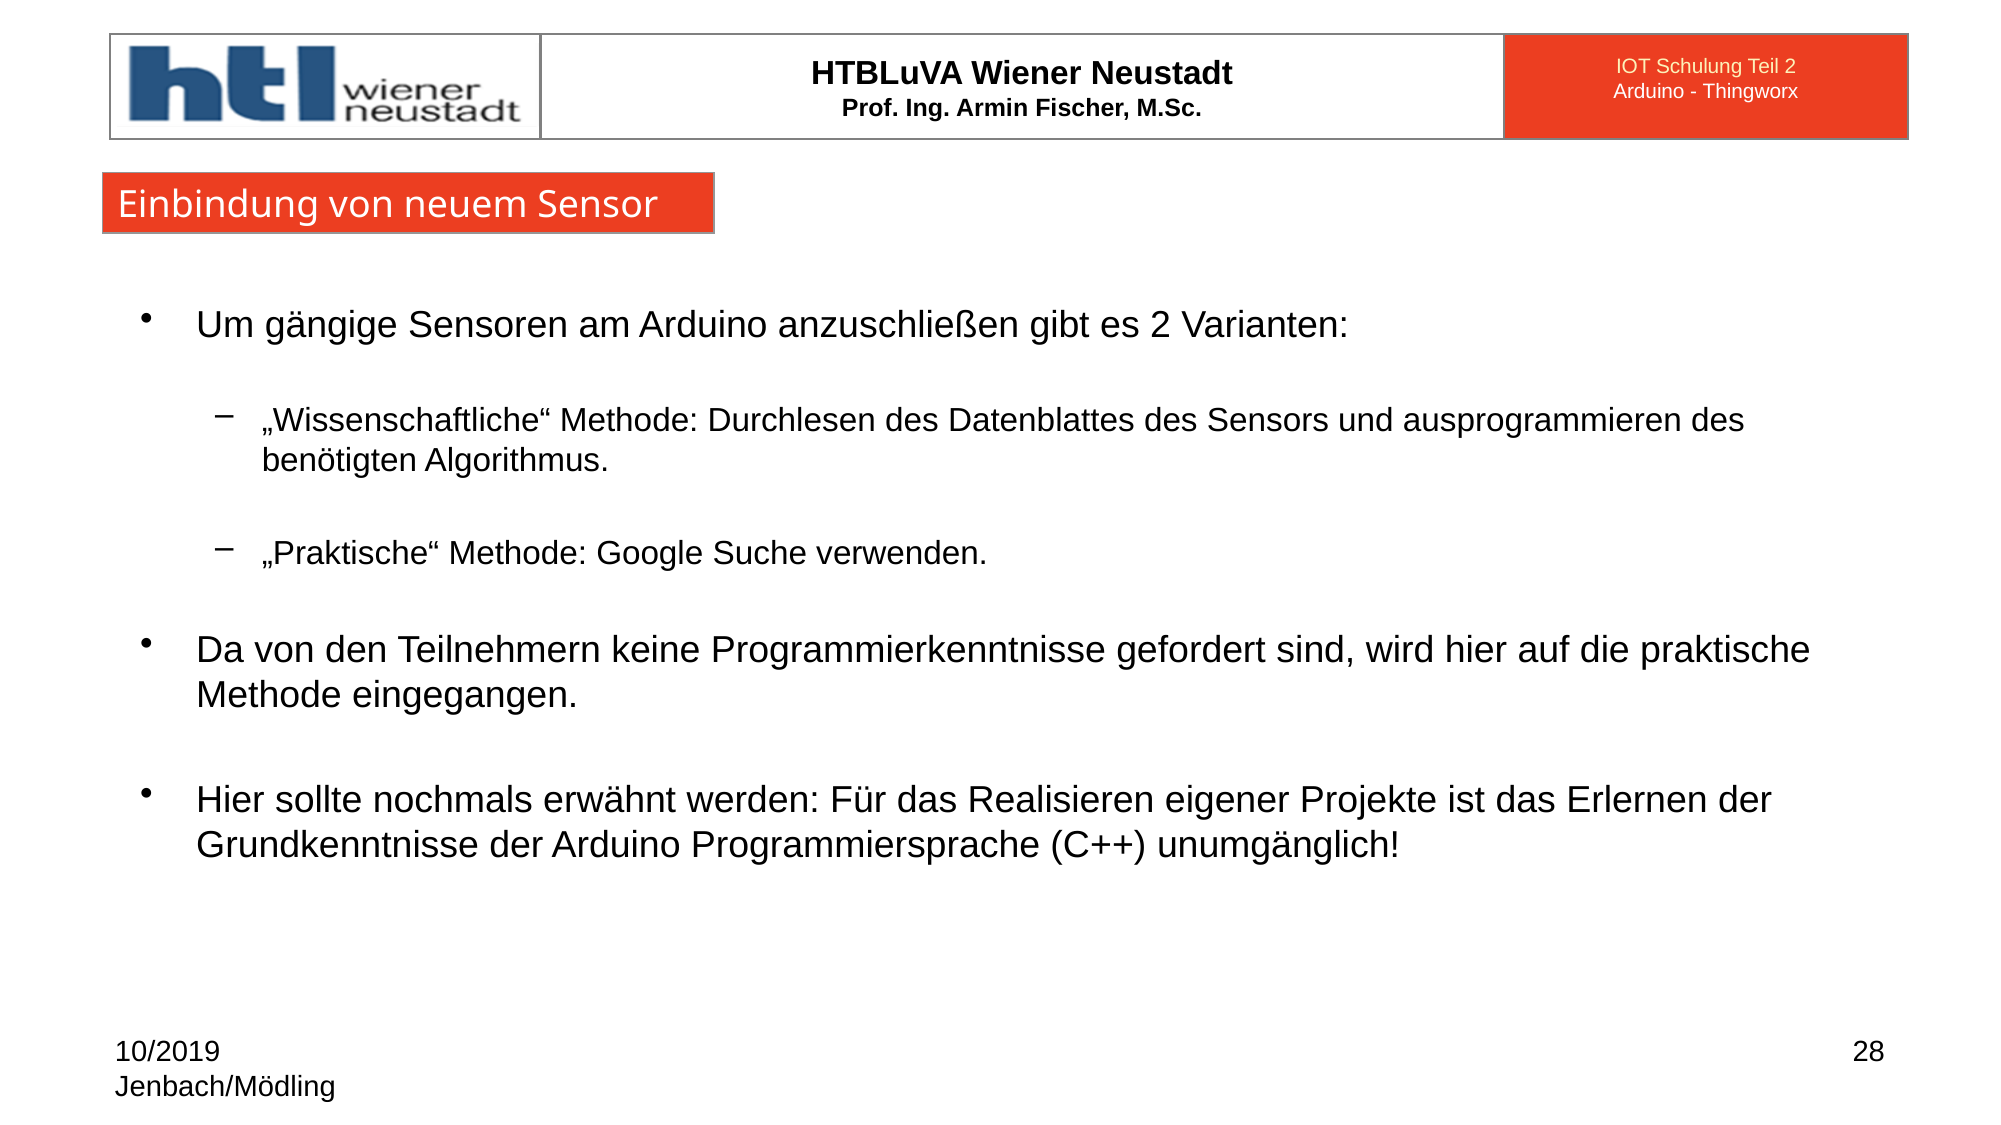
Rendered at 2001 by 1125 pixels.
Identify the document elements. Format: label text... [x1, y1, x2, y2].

slide_number 28 [1433, 1030, 1901, 1103]
slide_number 10/2019 Jenbach/Mödling [99, 1024, 567, 1103]
text_box Um gängige Sensoren am Arduino anzuschließen gibt es 2 Varianten: „Wissenschaftliche“ Methode: Durchlesen des Datenblattes des Sensors und ausprogrammieren des benötigten Algorithmus. „Praktische“ Methode: Google Suche verwenden. Da von den Teilnehmern keine Programmierkenntnisse gefordert sind, wird hier auf die praktische Methode eingegangen. Hier sollte nochmals erwähnt werden: Für das Realisieren eigener Projekte ist das Erlernen der Grundkenntnisse der Arduino Programmiersprache (C++) unumgänglich! [124, 292, 1925, 1030]
list Einbindung von neuem Sensor [102, 172, 715, 234]
list [99, 266, 1901, 1006]
picture [117, 43, 541, 131]
